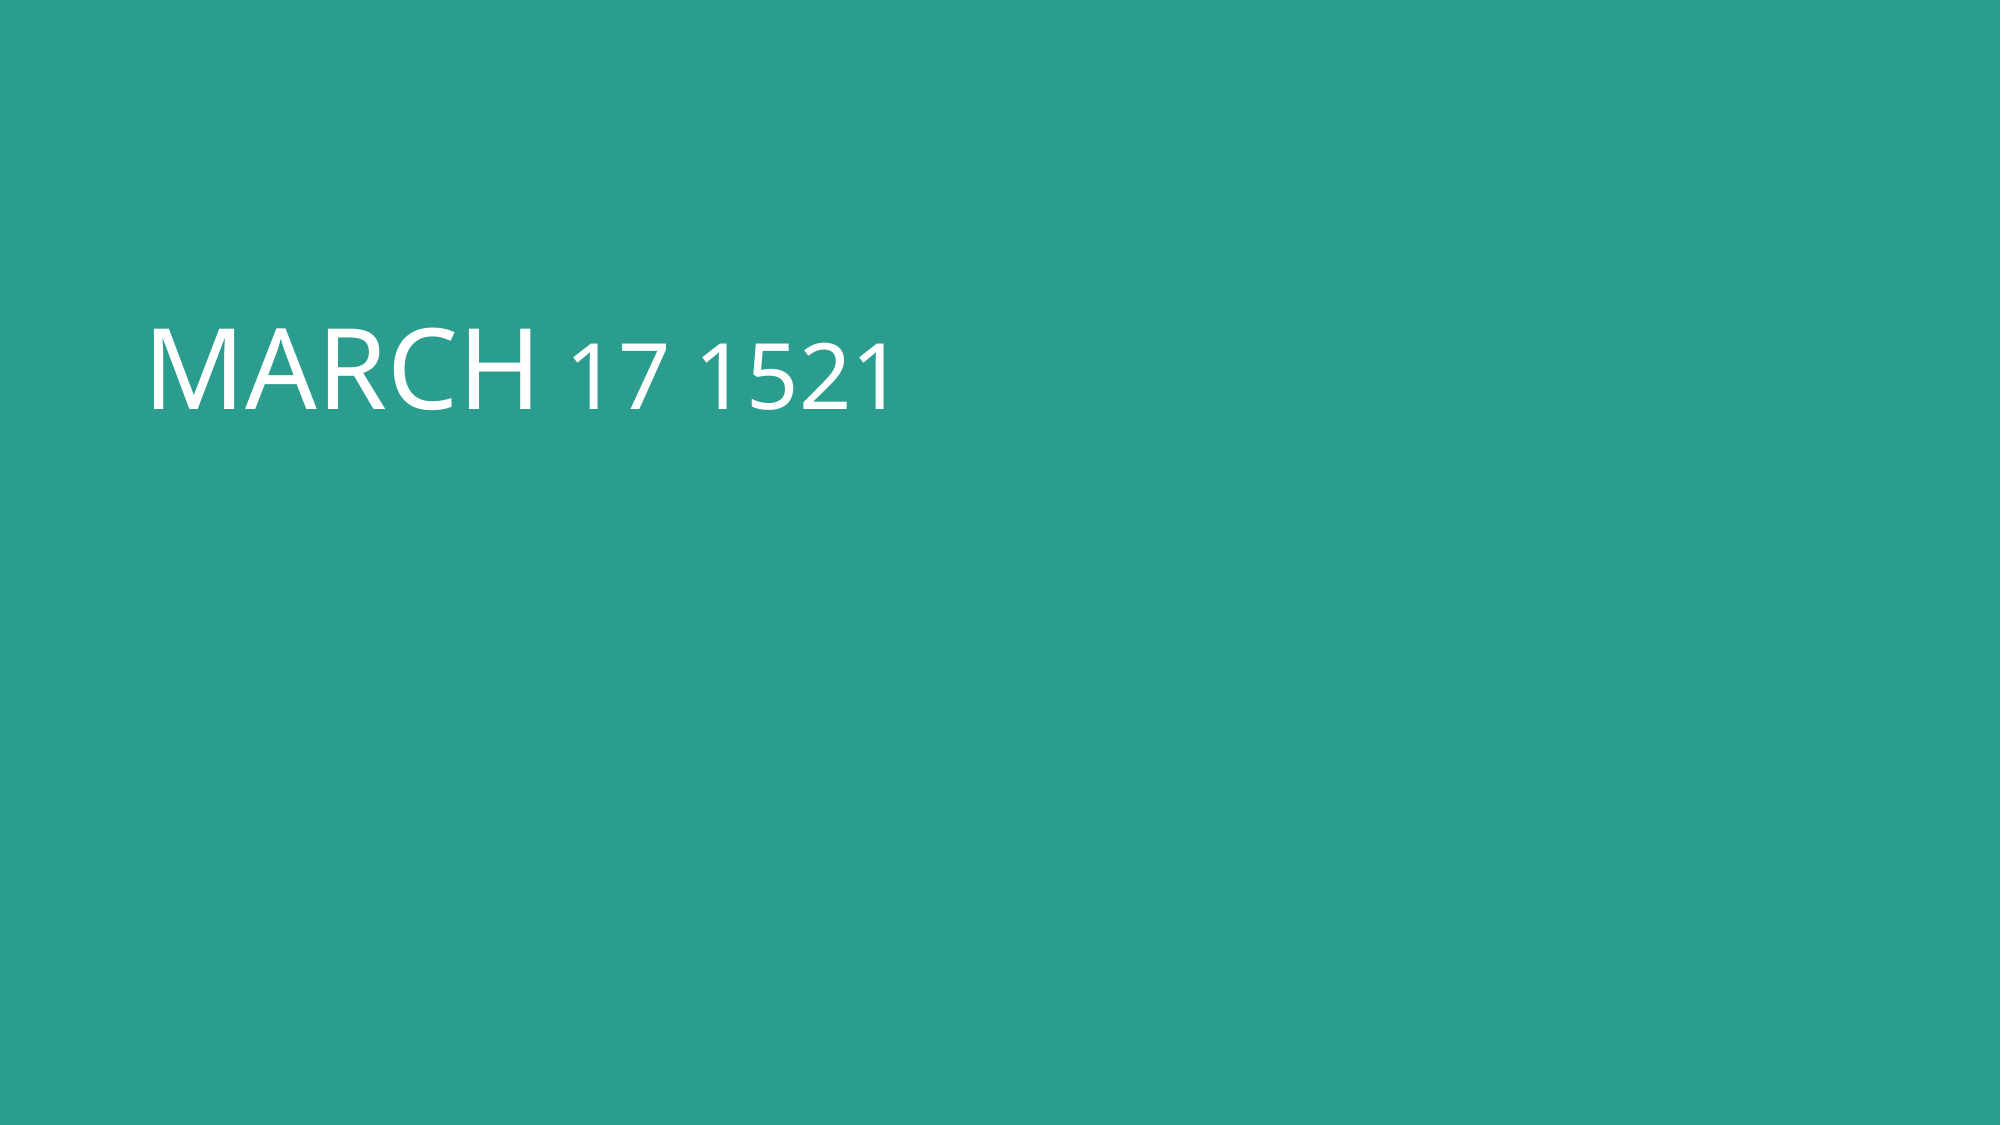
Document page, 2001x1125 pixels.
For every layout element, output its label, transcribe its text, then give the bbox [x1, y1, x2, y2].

list MARCH 17 1521 [143, 312, 1875, 495]
